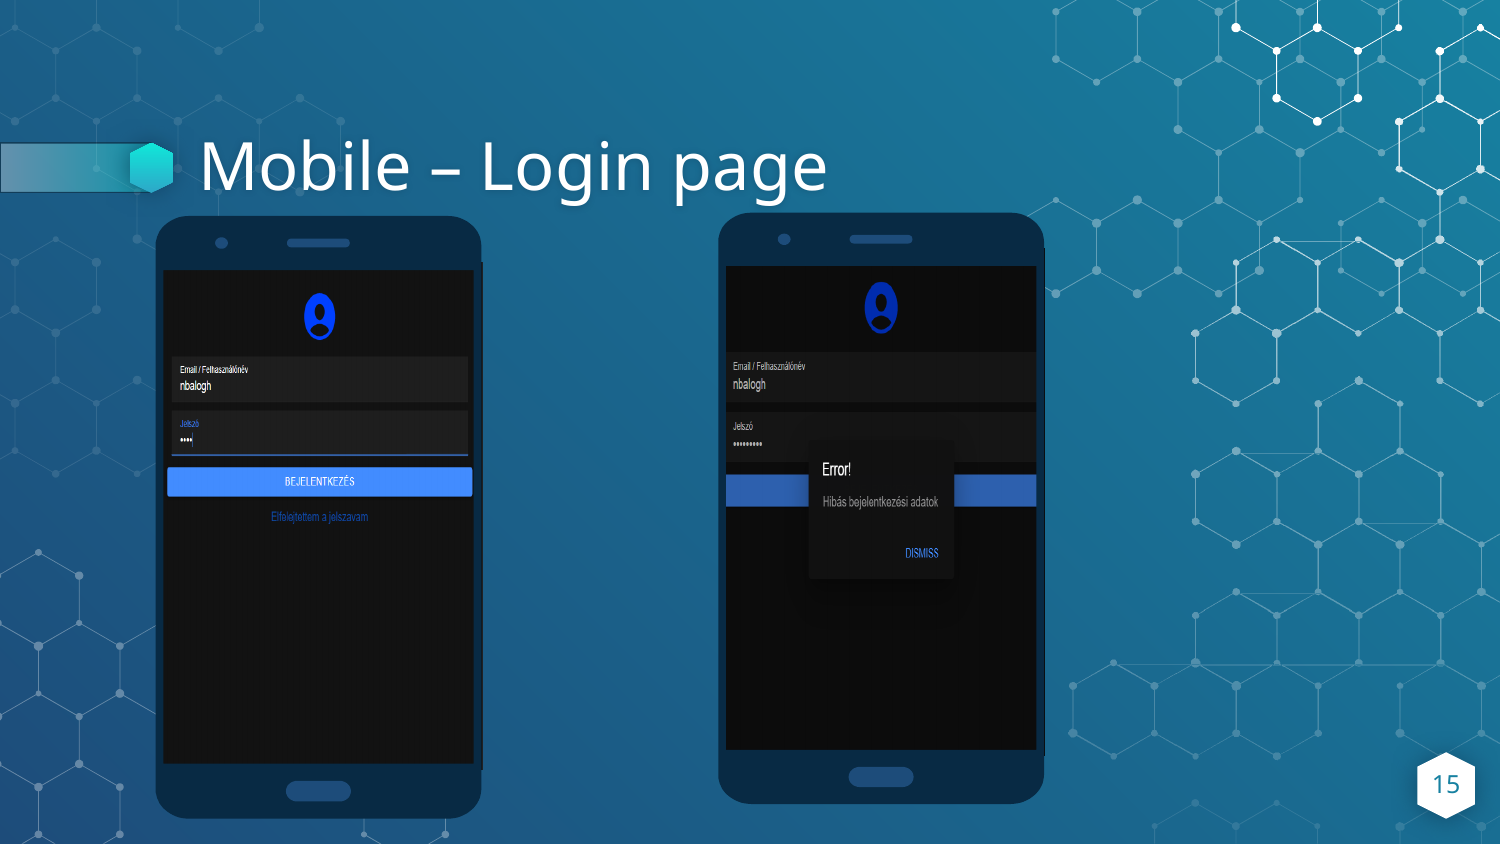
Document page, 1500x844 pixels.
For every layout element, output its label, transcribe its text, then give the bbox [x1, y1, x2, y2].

slide_number 15 [1417, 752, 1475, 819]
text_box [155, 215, 482, 819]
title Mobile – Login page [198, 140, 1302, 198]
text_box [718, 212, 1045, 805]
